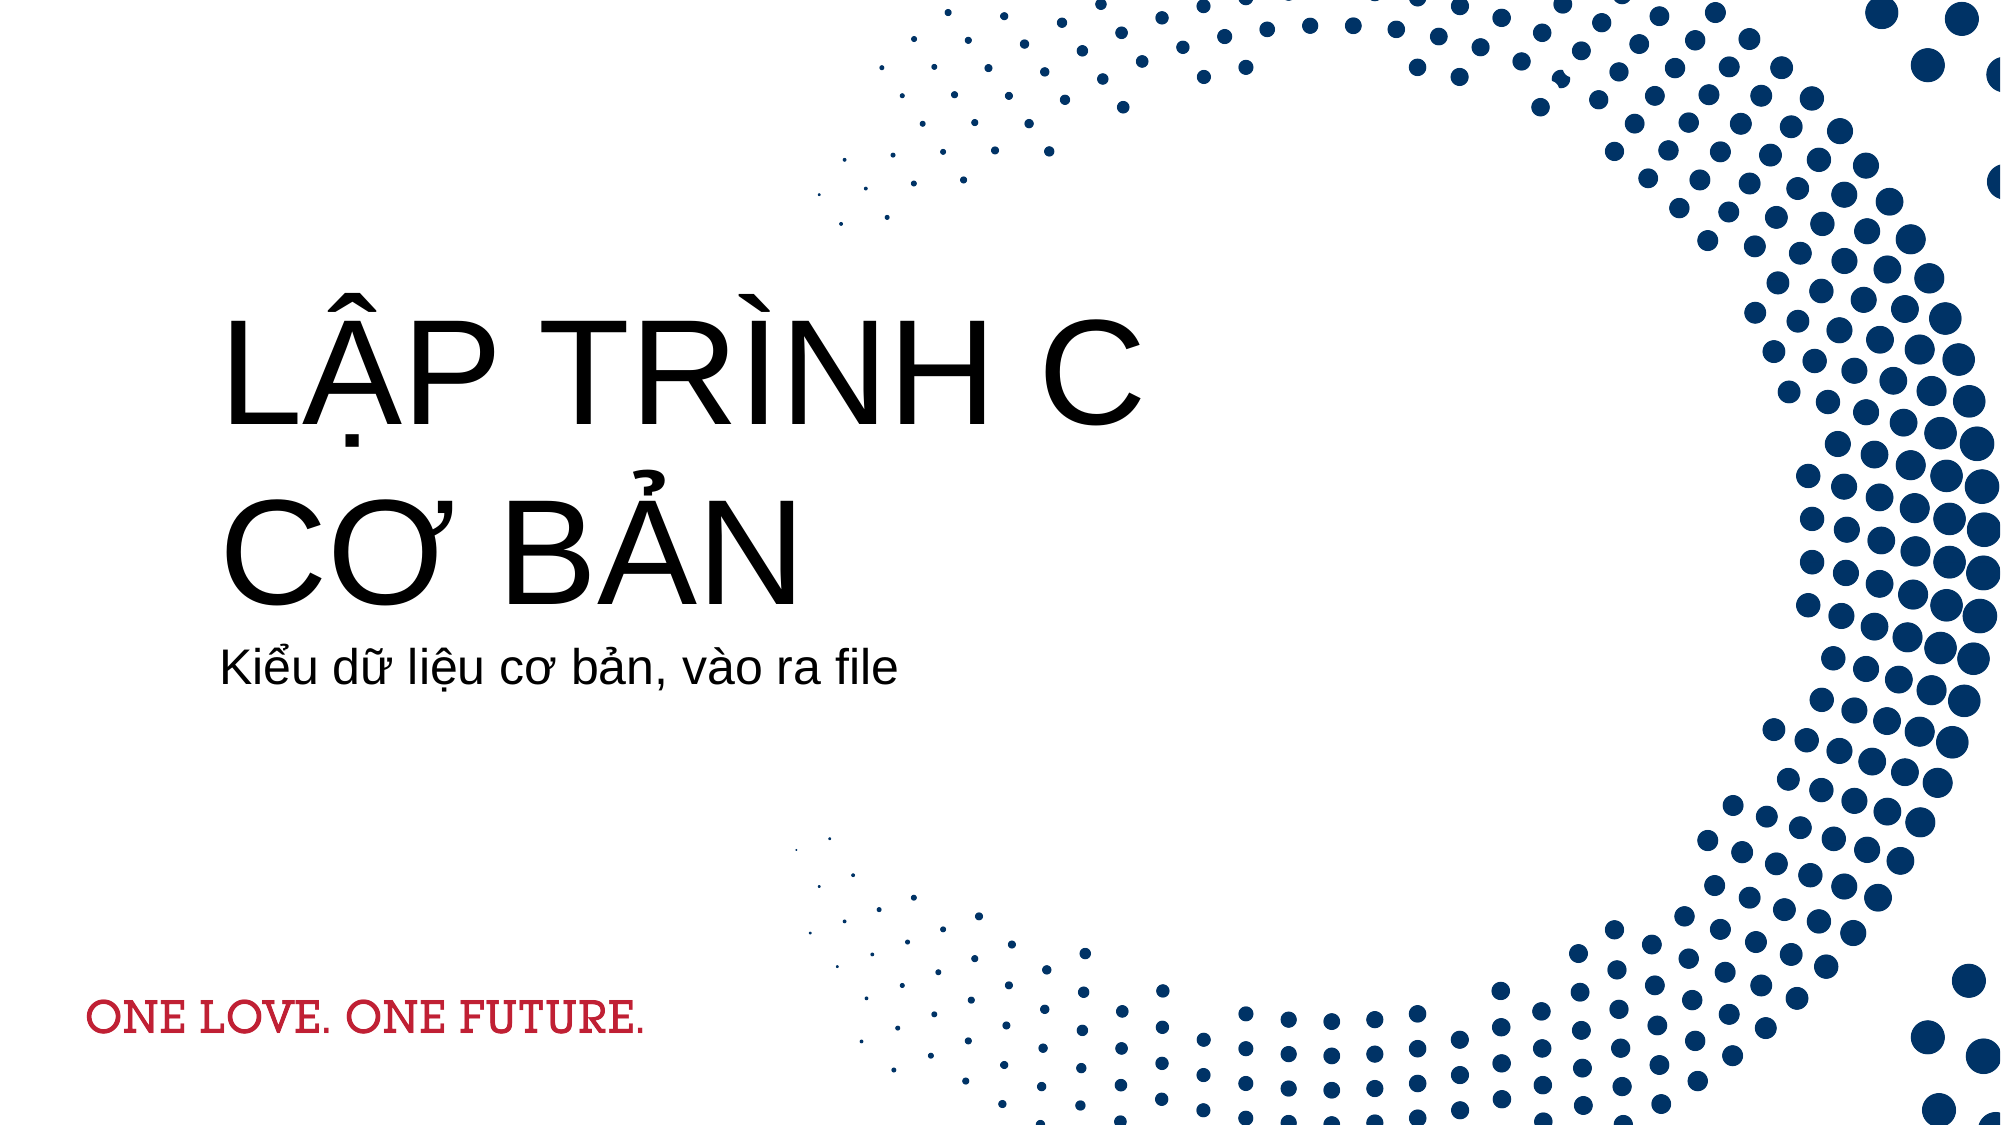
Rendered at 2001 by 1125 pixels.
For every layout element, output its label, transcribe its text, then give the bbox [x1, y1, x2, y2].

picture [0, 0, 2001, 1125]
text_box LẬP TRÌNH C CƠ BẢN Kiểu dữ liệu cơ bản, vào ra file [204, 266, 1205, 702]
